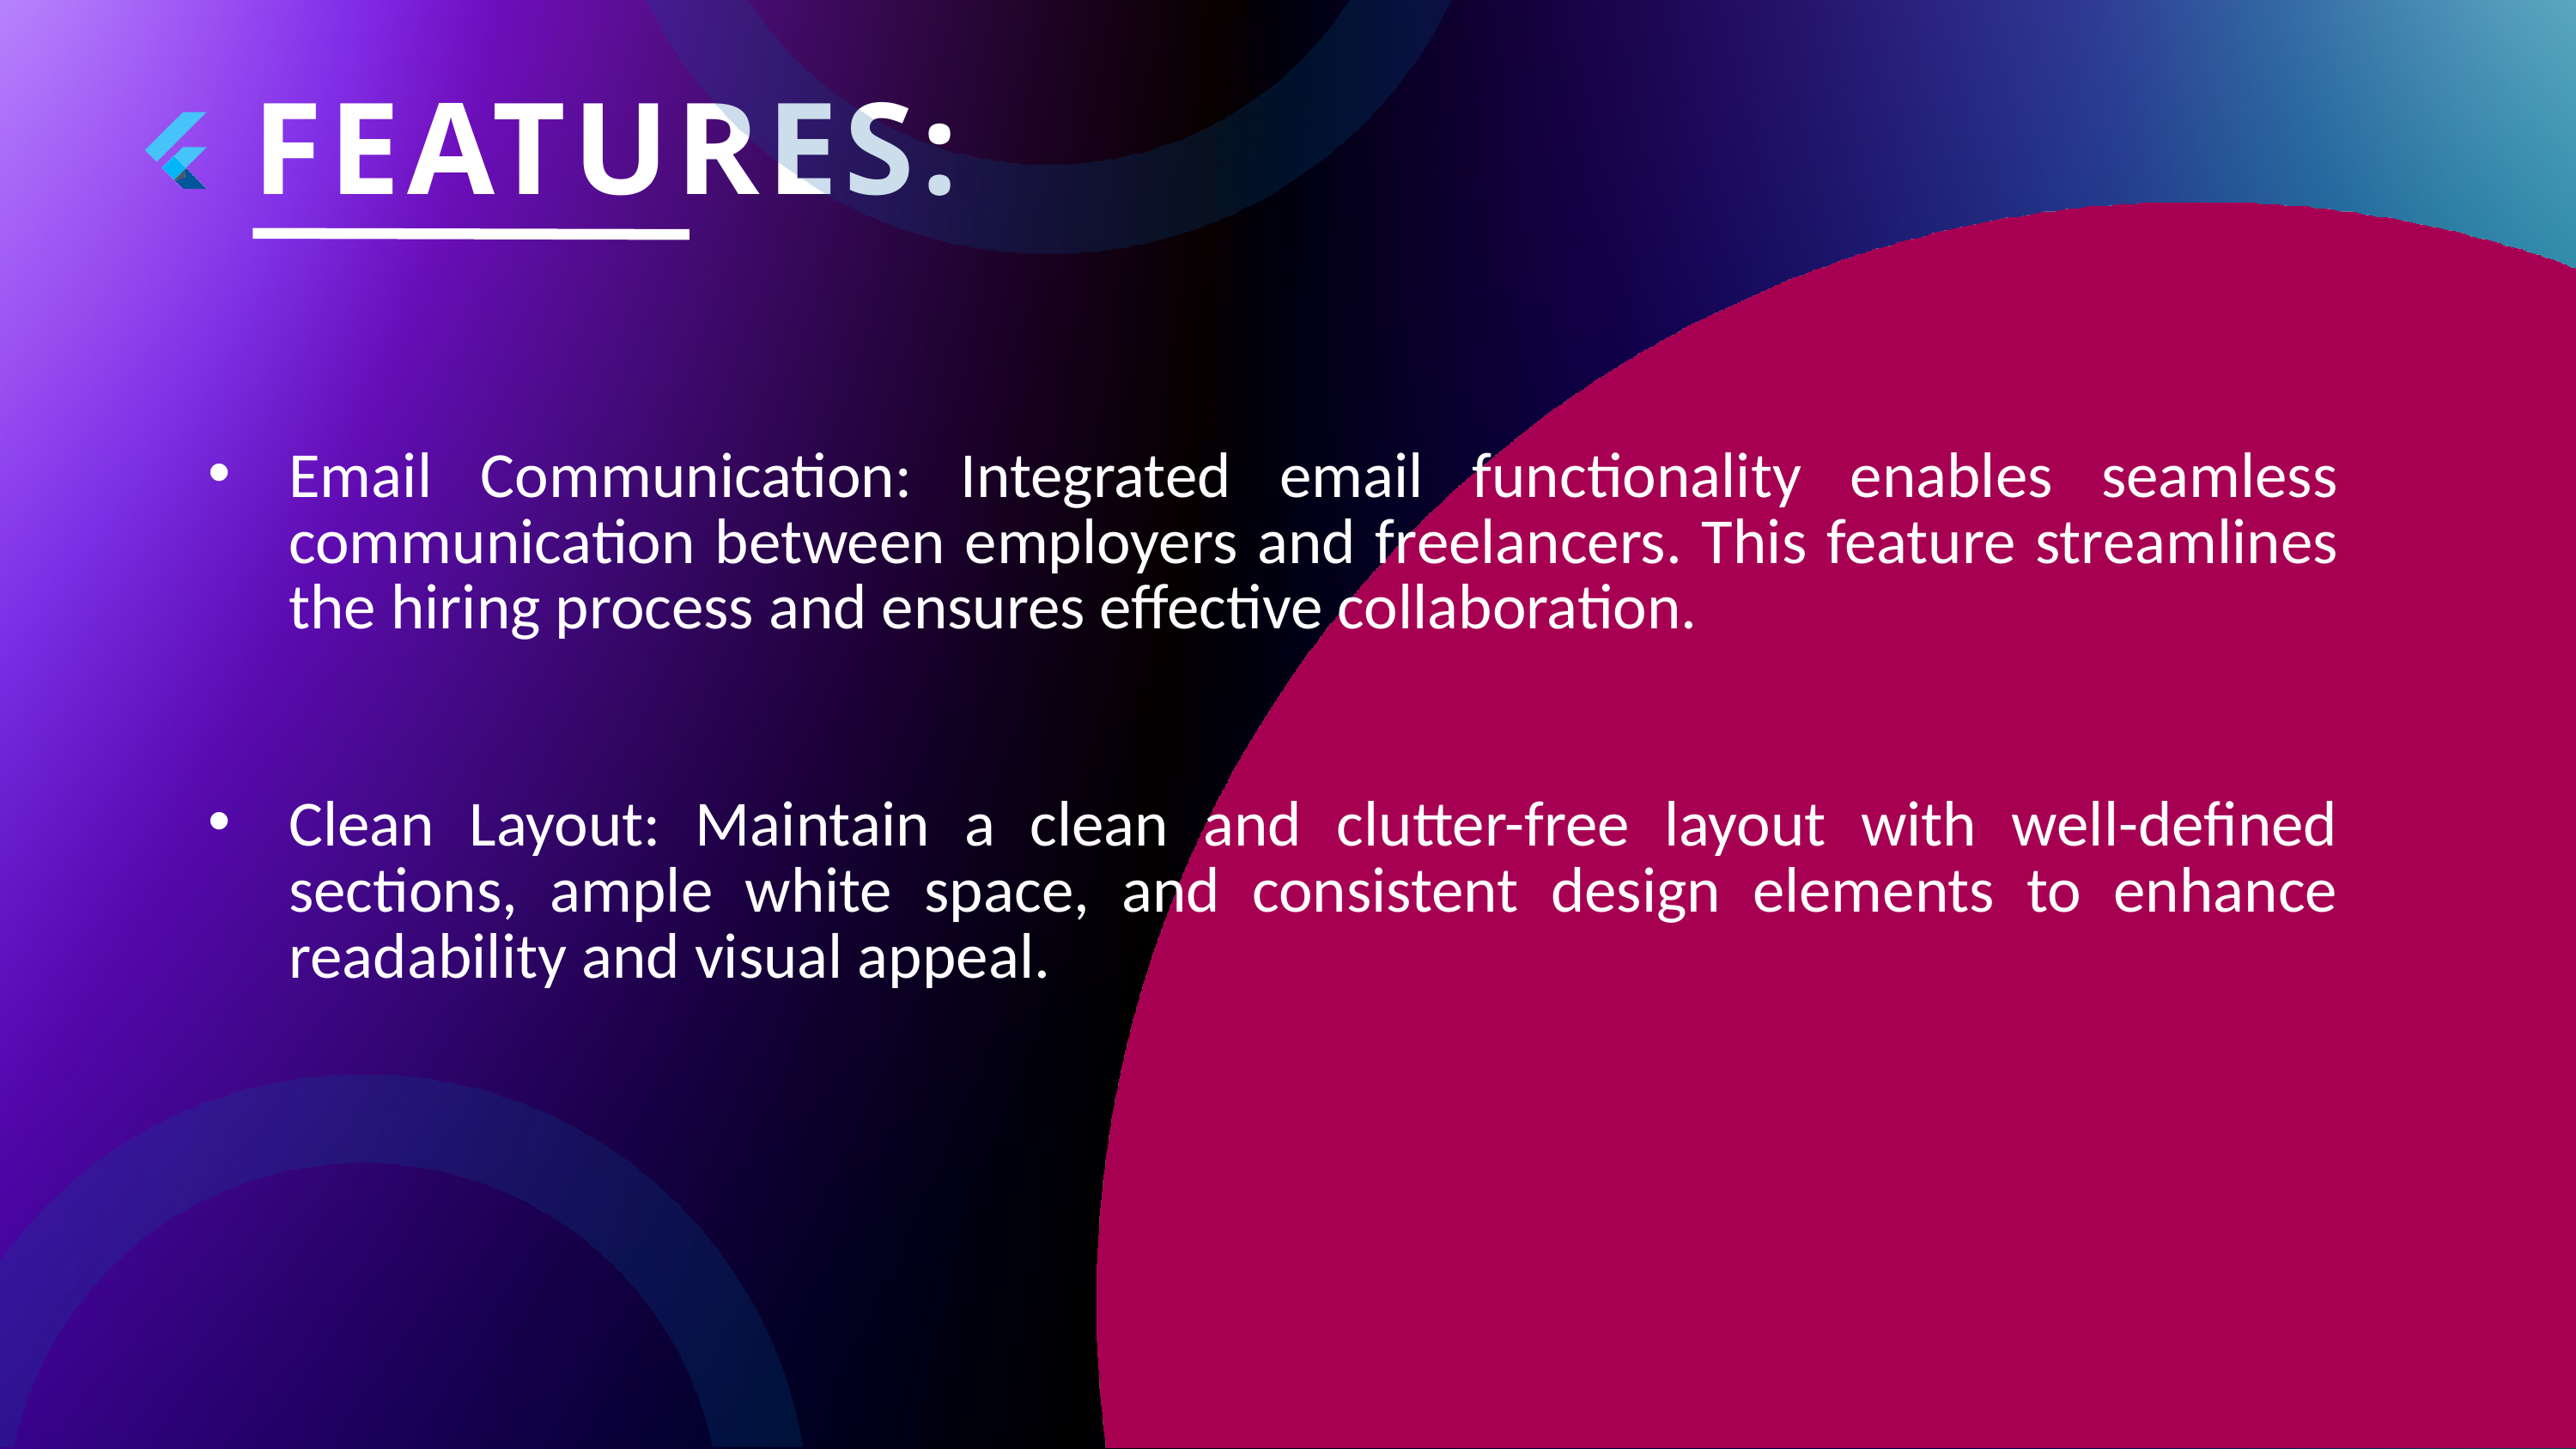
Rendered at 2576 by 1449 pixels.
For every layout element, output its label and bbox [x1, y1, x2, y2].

text_box [144, 112, 207, 189]
picture [0, 0, 2576, 1449]
